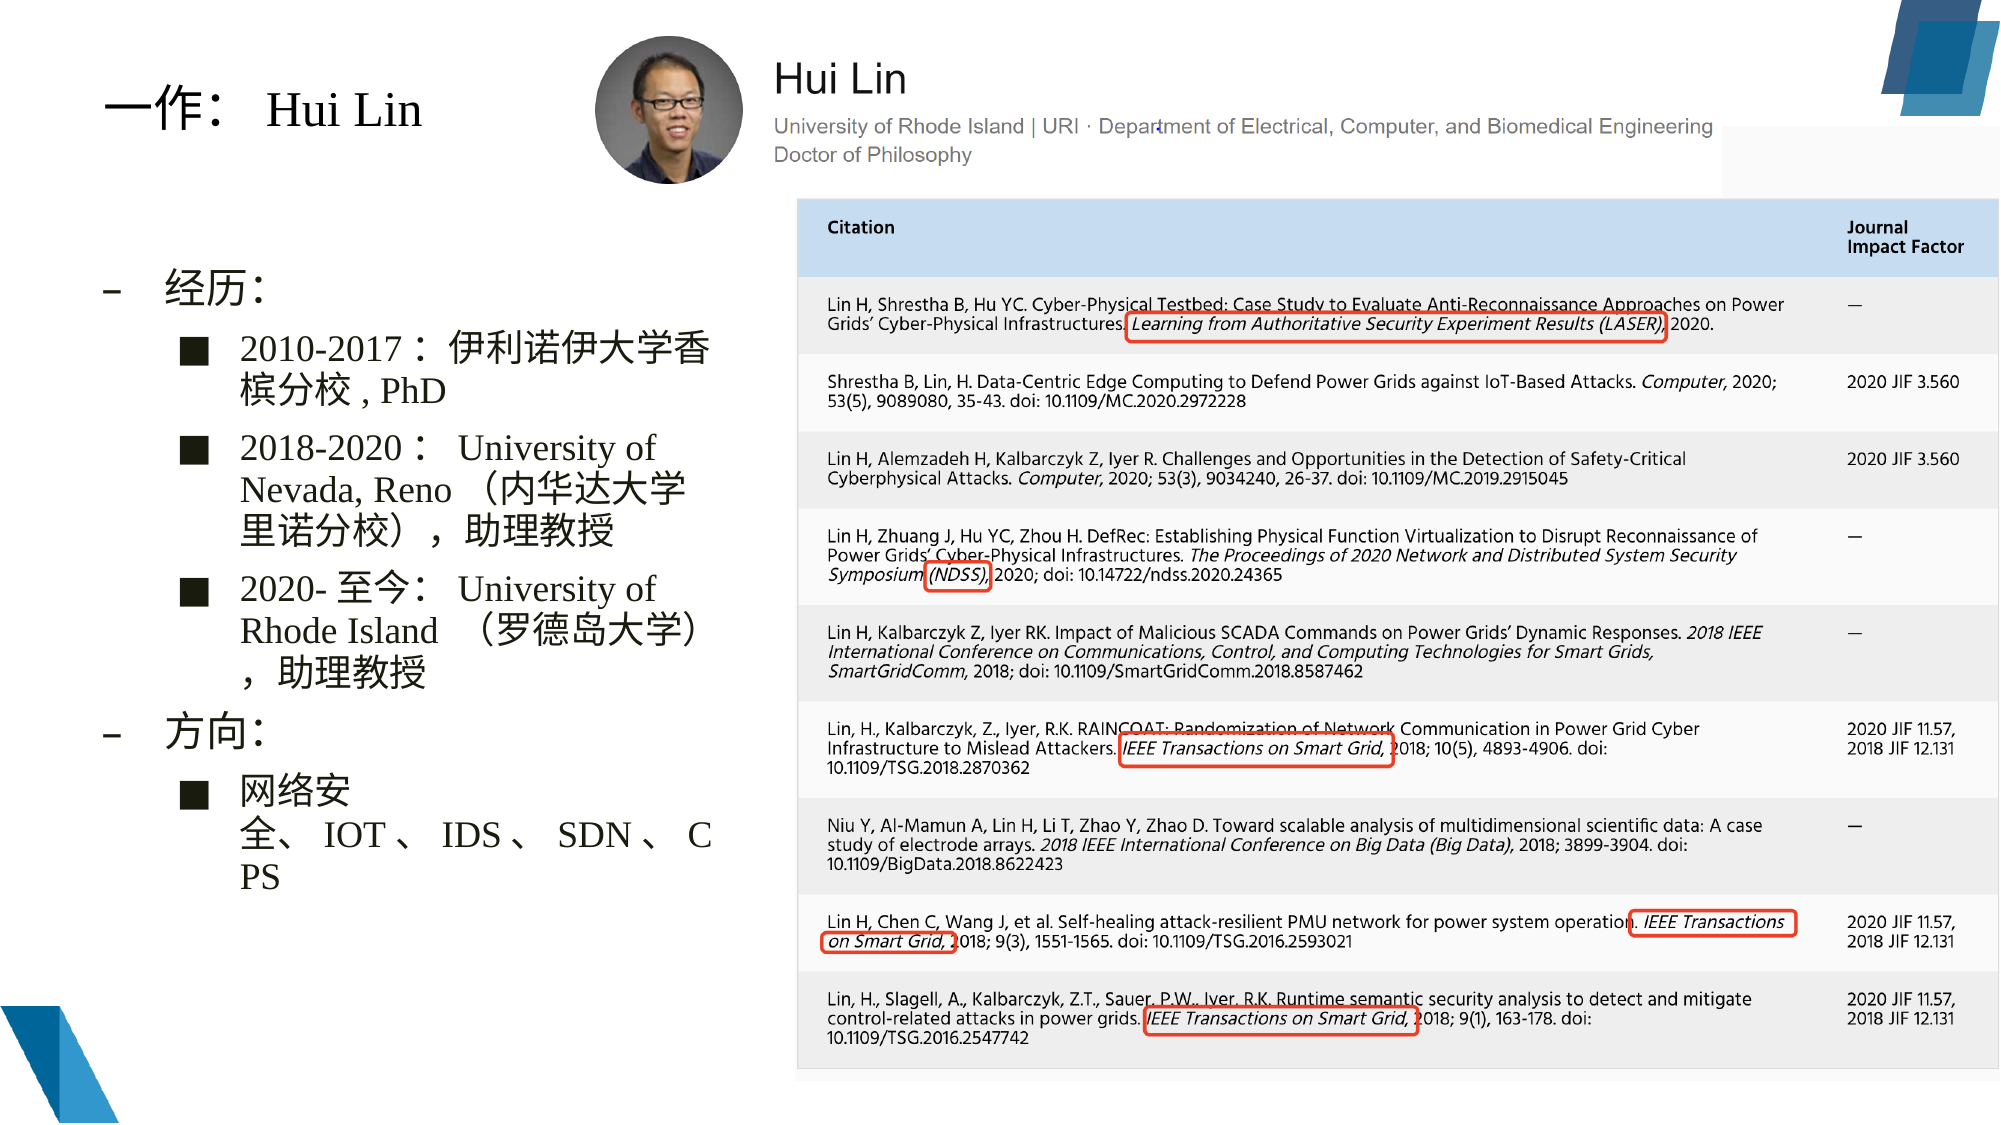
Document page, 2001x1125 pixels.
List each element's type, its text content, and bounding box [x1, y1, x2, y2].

picture [585, 16, 2000, 1081]
picture [0, 1006, 119, 1125]
list 经历： 2010-2017：伊利诺伊大学香槟分校, PhD 2018-2020：University of Nevada, Reno（内华达大学里诺分校），助理教授 2020-至今：University of Rhode Island （罗德岛大学） ，助理教授 方向： 网络安全、IOT、IDS、SDN、CPS [0, 258, 738, 1005]
picture [1881, 0, 2000, 118]
text_box 一作：Hui Lin [88, 69, 585, 145]
